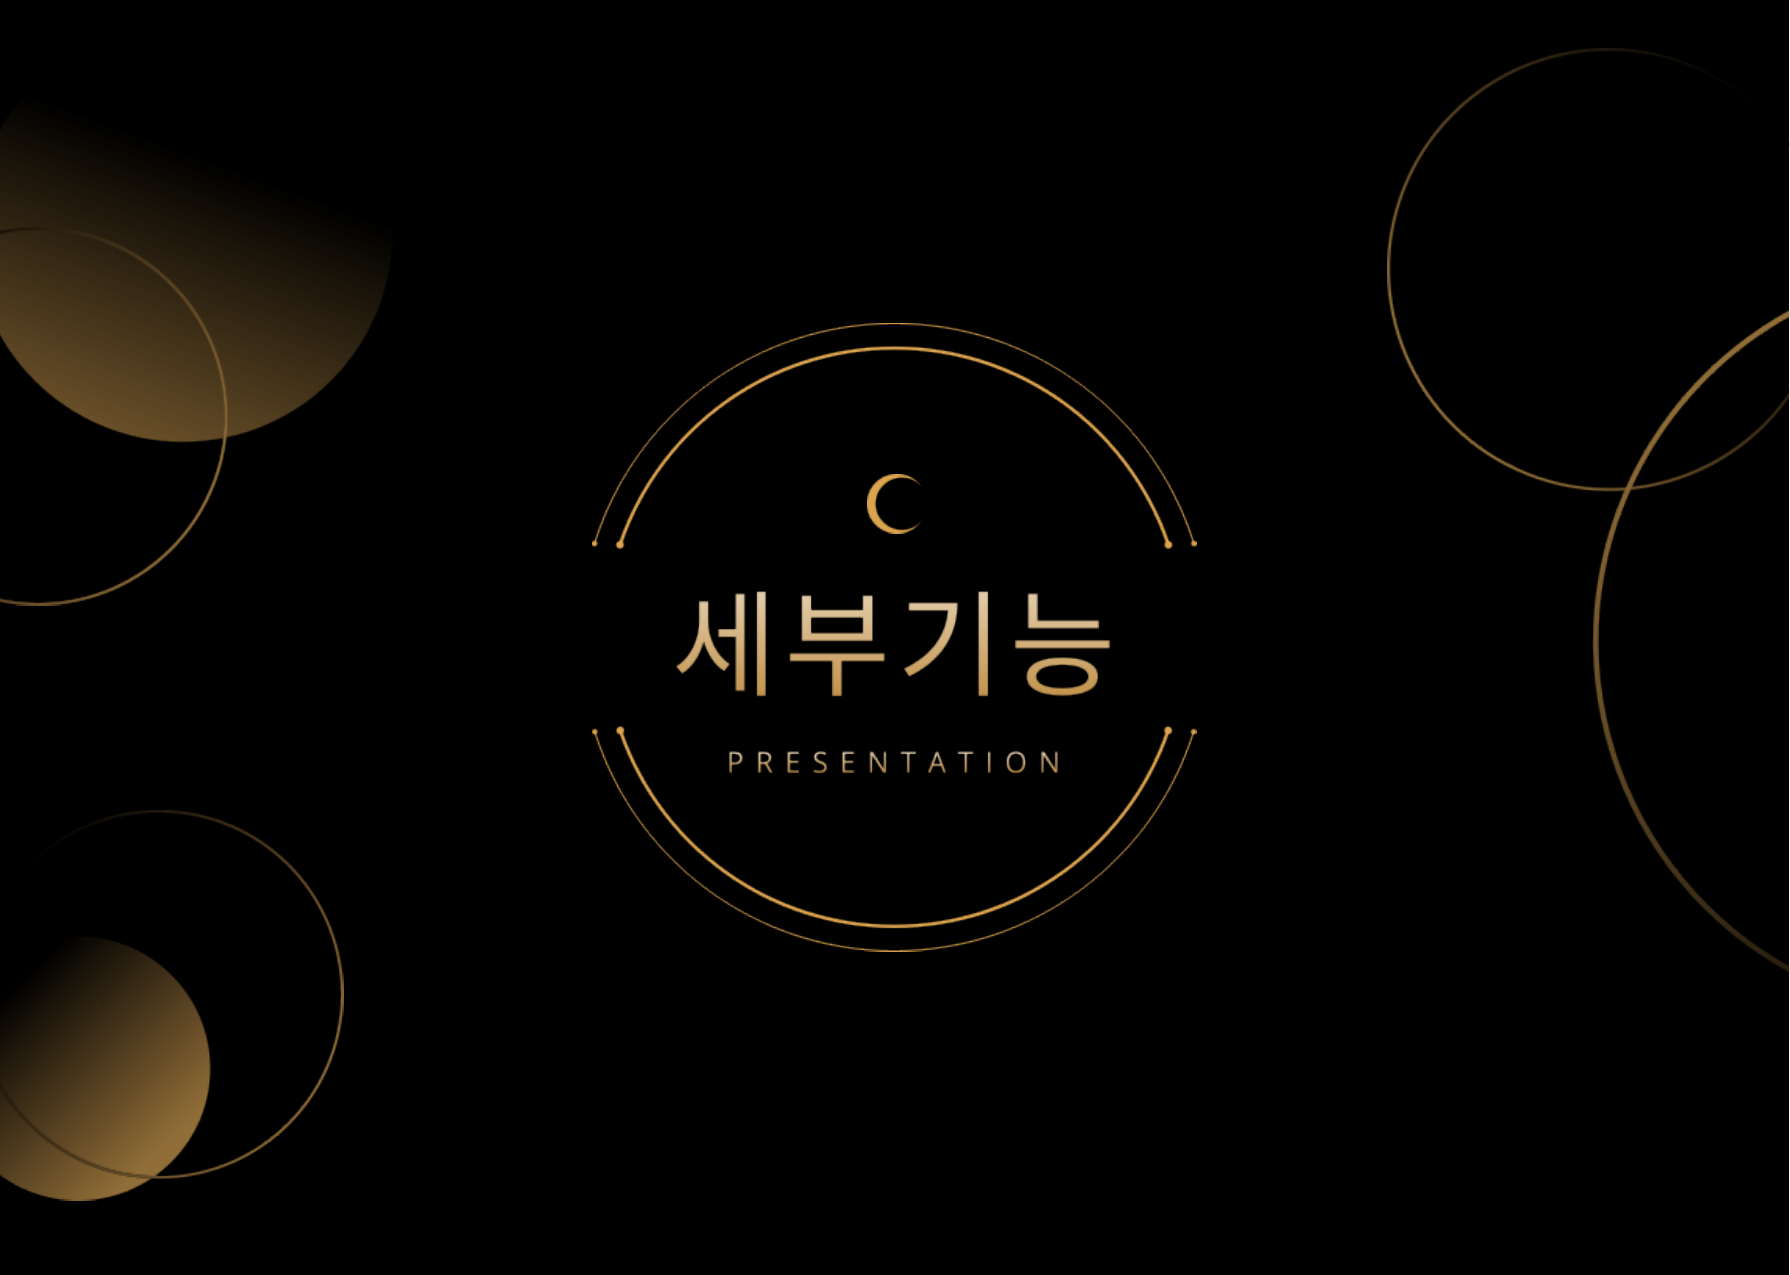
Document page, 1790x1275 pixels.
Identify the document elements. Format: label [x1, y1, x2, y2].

text_box [867, 473, 922, 534]
text_box [1387, 48, 1790, 1019]
text_box [0, 23, 393, 606]
text_box [0, 810, 344, 1202]
text_box [592, 322, 1197, 952]
picture [505, 554, 1160, 787]
